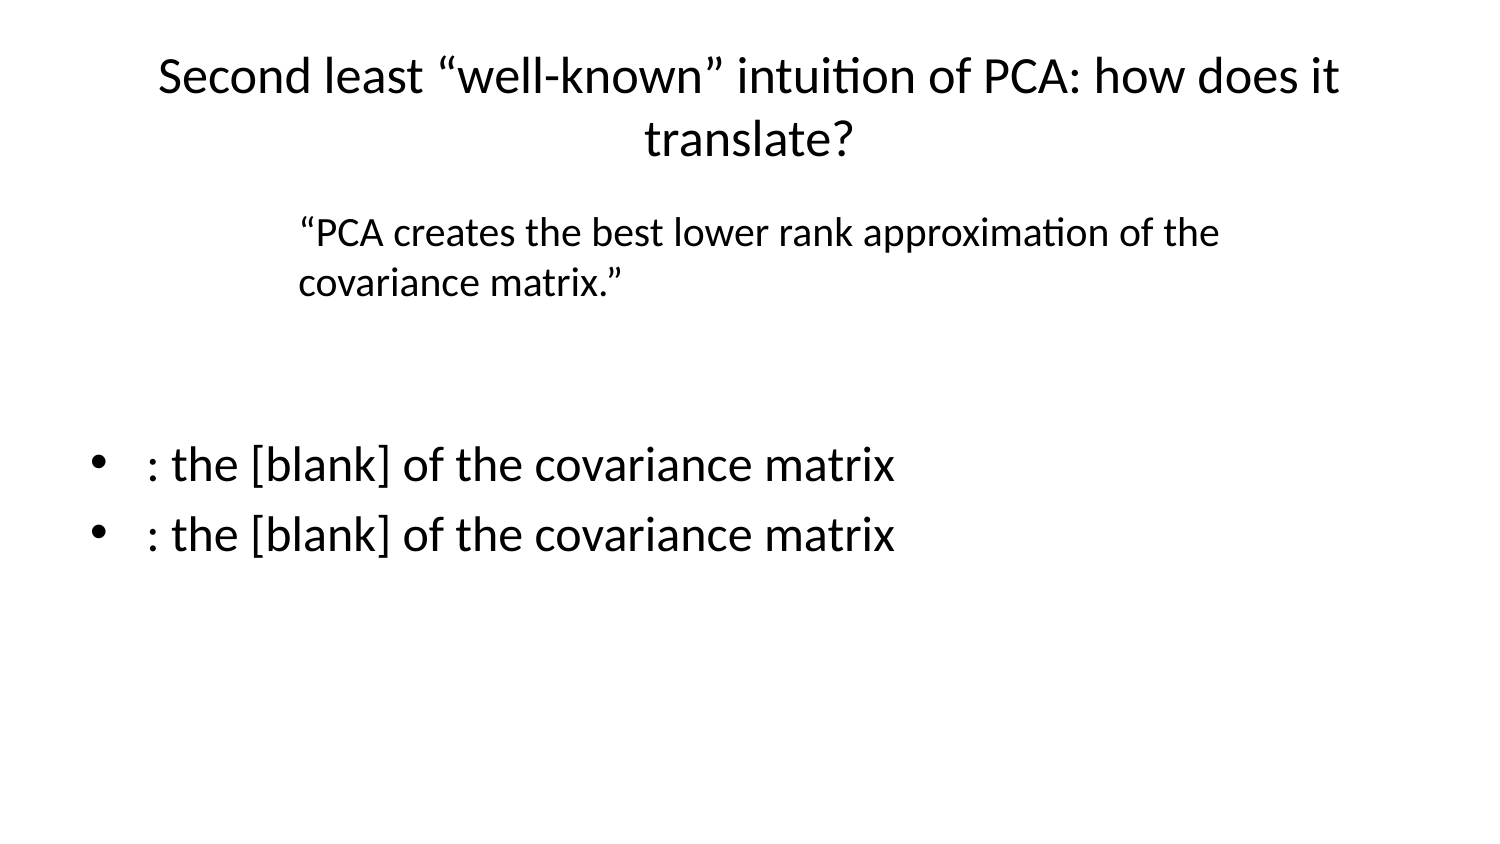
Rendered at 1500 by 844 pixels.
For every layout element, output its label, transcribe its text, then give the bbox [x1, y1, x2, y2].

title Second least “well-known” intuition of PCA: how does it translate? [75, 33, 1425, 175]
list “PCA creates the best lower rank approximation of the covariance matrix.” : the [blank] of the covariance matrix : the [blank] of the covariance matrix [75, 196, 1425, 754]
